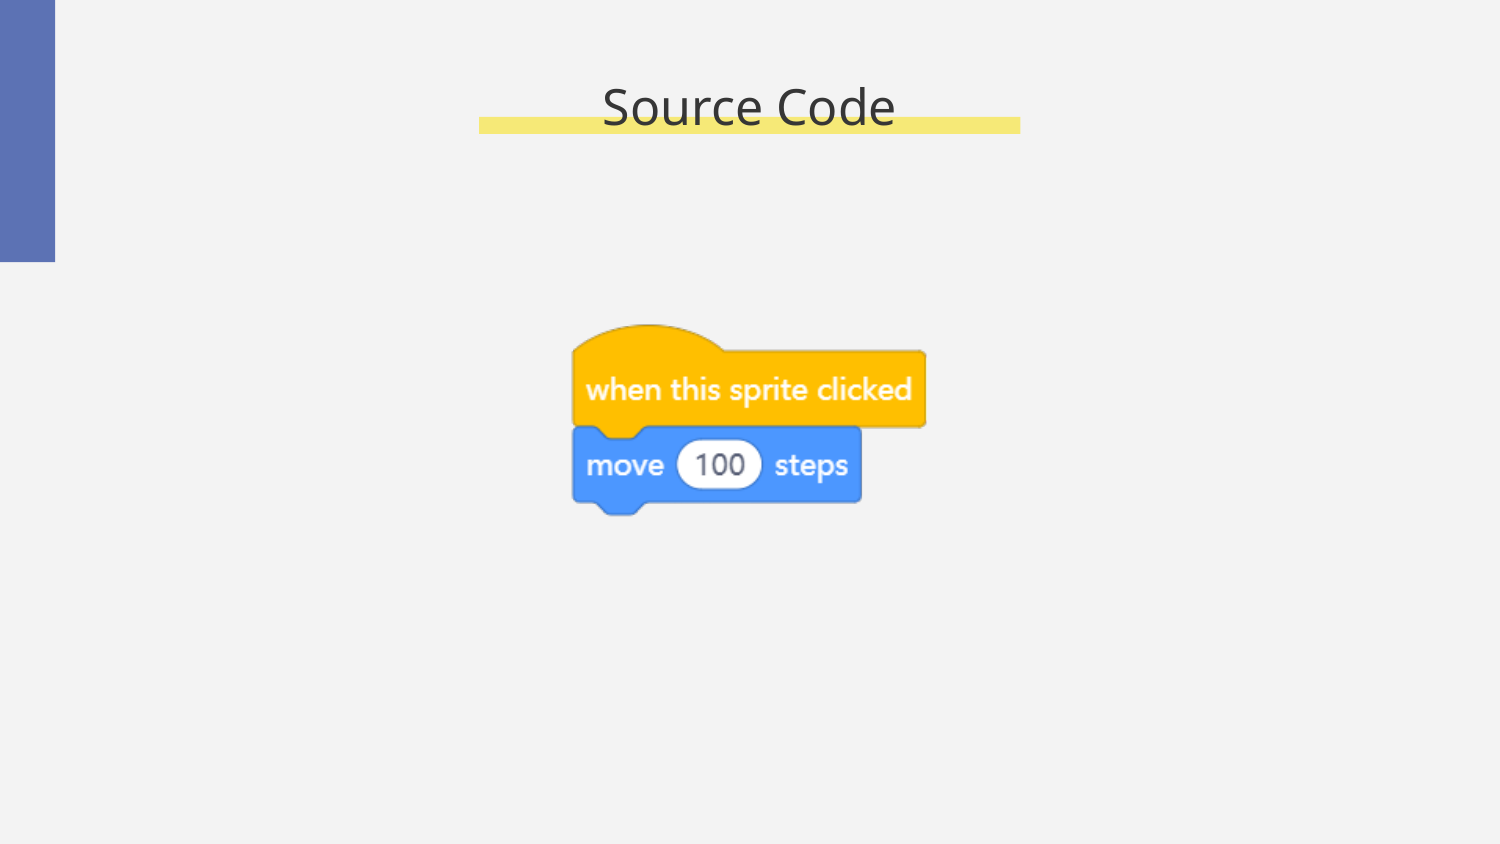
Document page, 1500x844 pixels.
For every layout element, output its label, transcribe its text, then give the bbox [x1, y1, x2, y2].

title Source Code [51, 60, 1449, 155]
picture [558, 311, 942, 533]
